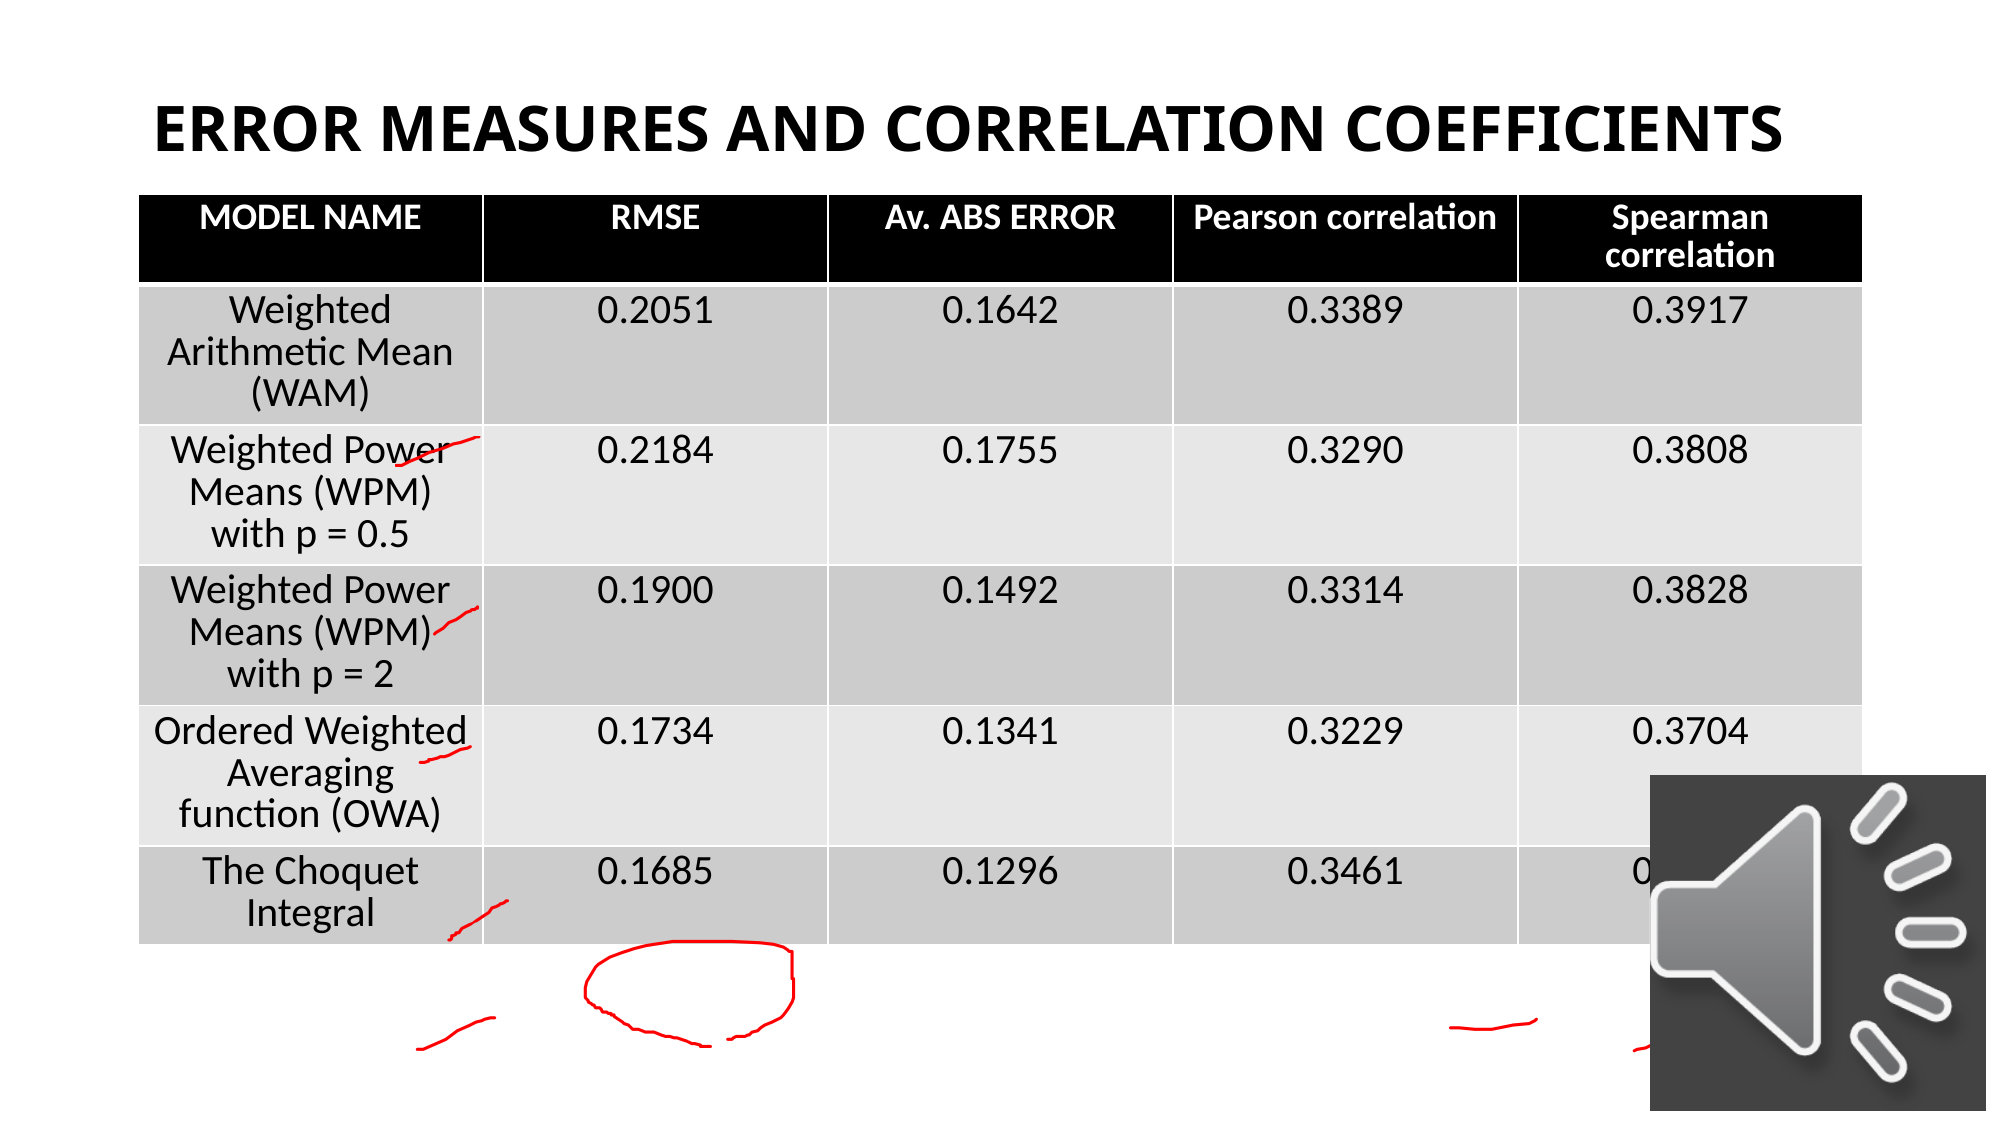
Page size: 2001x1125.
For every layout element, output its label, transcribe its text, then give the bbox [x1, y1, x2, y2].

table_cell Ordered Weighted Averaging function (OWA) [139, 706, 395, 845]
picture [395, 436, 1987, 1112]
table_cell 0.2184 [484, 426, 827, 436]
table_cell Weighted Arithmetic Mean (WAM) [139, 287, 482, 424]
table_cell 0.3704 [1711, 706, 1862, 773]
table_cell Weighted Power Means (WPM) with p = 2 [139, 566, 395, 705]
table_cell 0.3389 [1174, 287, 1517, 424]
table_cell 0.3808 [1519, 426, 1862, 564]
table_header Av. ABS ERROR [829, 195, 1172, 282]
table_header RMSE [484, 195, 827, 282]
table_cell Weighted Power Means (WPM) with p = 0.5 [139, 426, 482, 564]
table_cell 0.1755 [829, 426, 1172, 436]
table_cell 0.3828 [1711, 566, 1862, 705]
title ERROR MEASURES AND CORRELATION COEFFICIENTS [137, 59, 1863, 193]
table_cell 0.2051 [484, 287, 827, 424]
table_header MODEL NAME [139, 195, 482, 282]
table_cell 0.3917 [1519, 287, 1862, 424]
table_cell The Choquet Integral [139, 847, 395, 944]
table_header Pearson correlation [1174, 195, 1517, 282]
table_header Spearman correlation [1519, 195, 1862, 282]
table_cell 0.3290 [1174, 426, 1517, 436]
table_cell 0.1642 [829, 287, 1172, 424]
